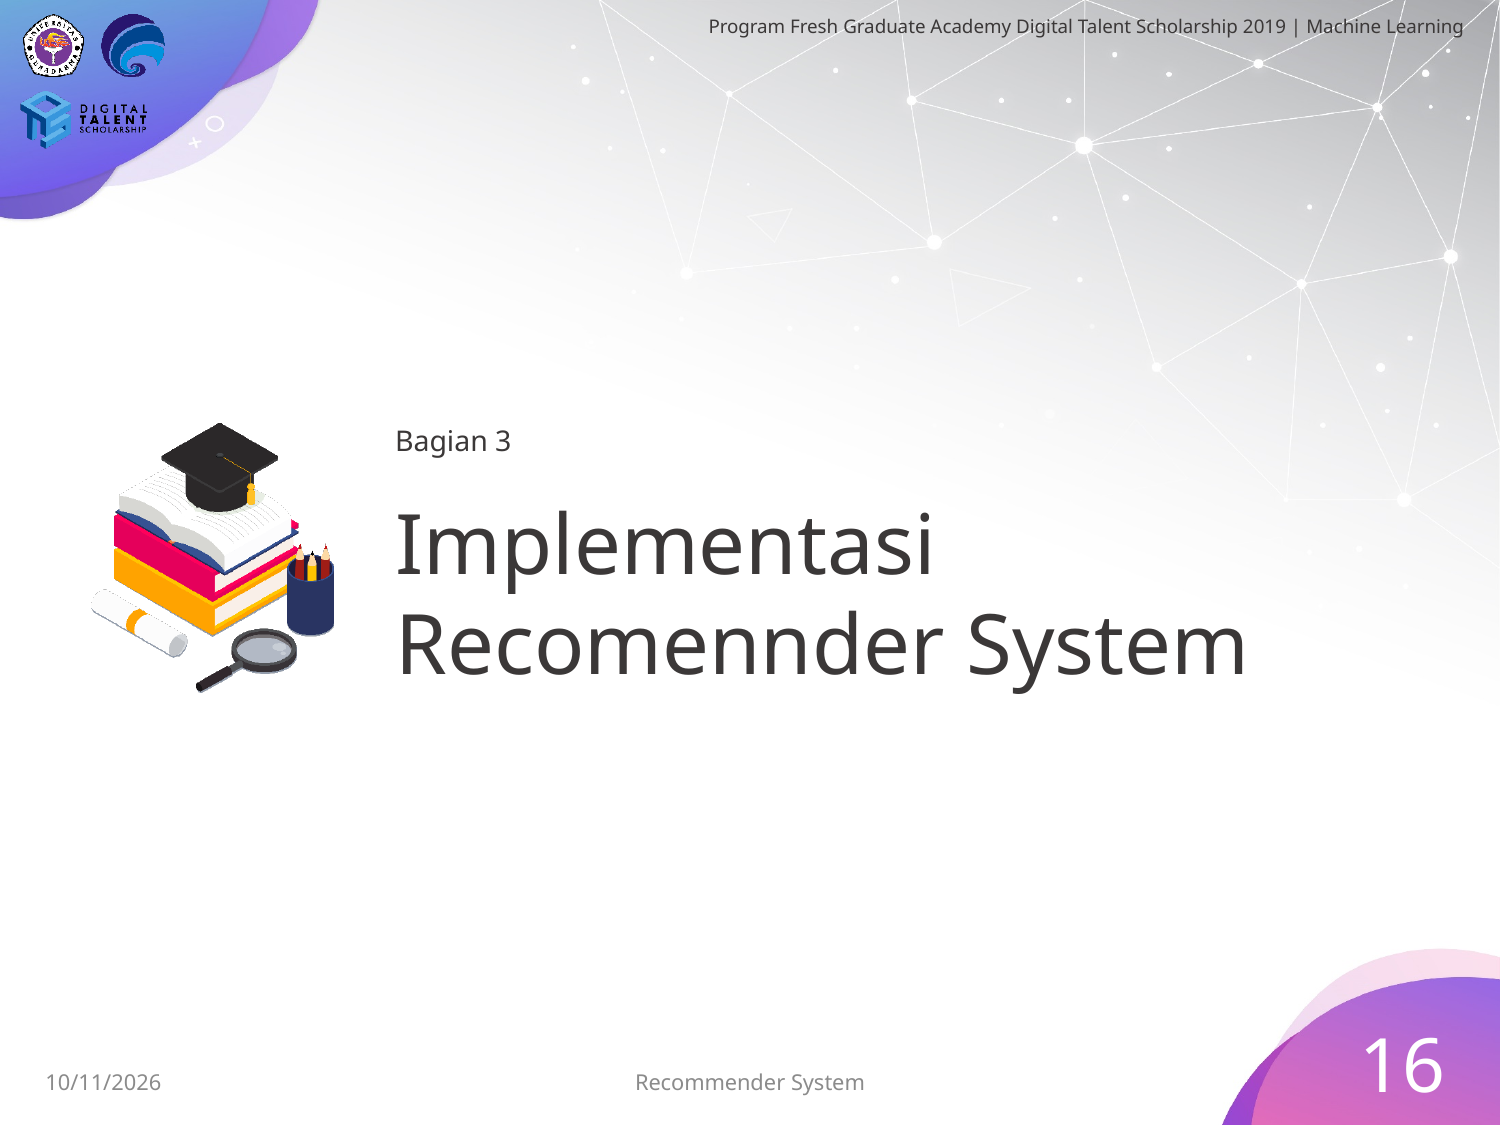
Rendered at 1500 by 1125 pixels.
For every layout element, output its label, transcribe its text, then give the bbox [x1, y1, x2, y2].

picture [0, 0, 1500, 1125]
slide_number 16 [1327, 1023, 1478, 1114]
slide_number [30, 1053, 272, 1114]
list Bagian 3 [380, 415, 1396, 465]
title Implementasi Recomennder System [380, 483, 1396, 700]
footer Recommender System [382, 1053, 1118, 1114]
